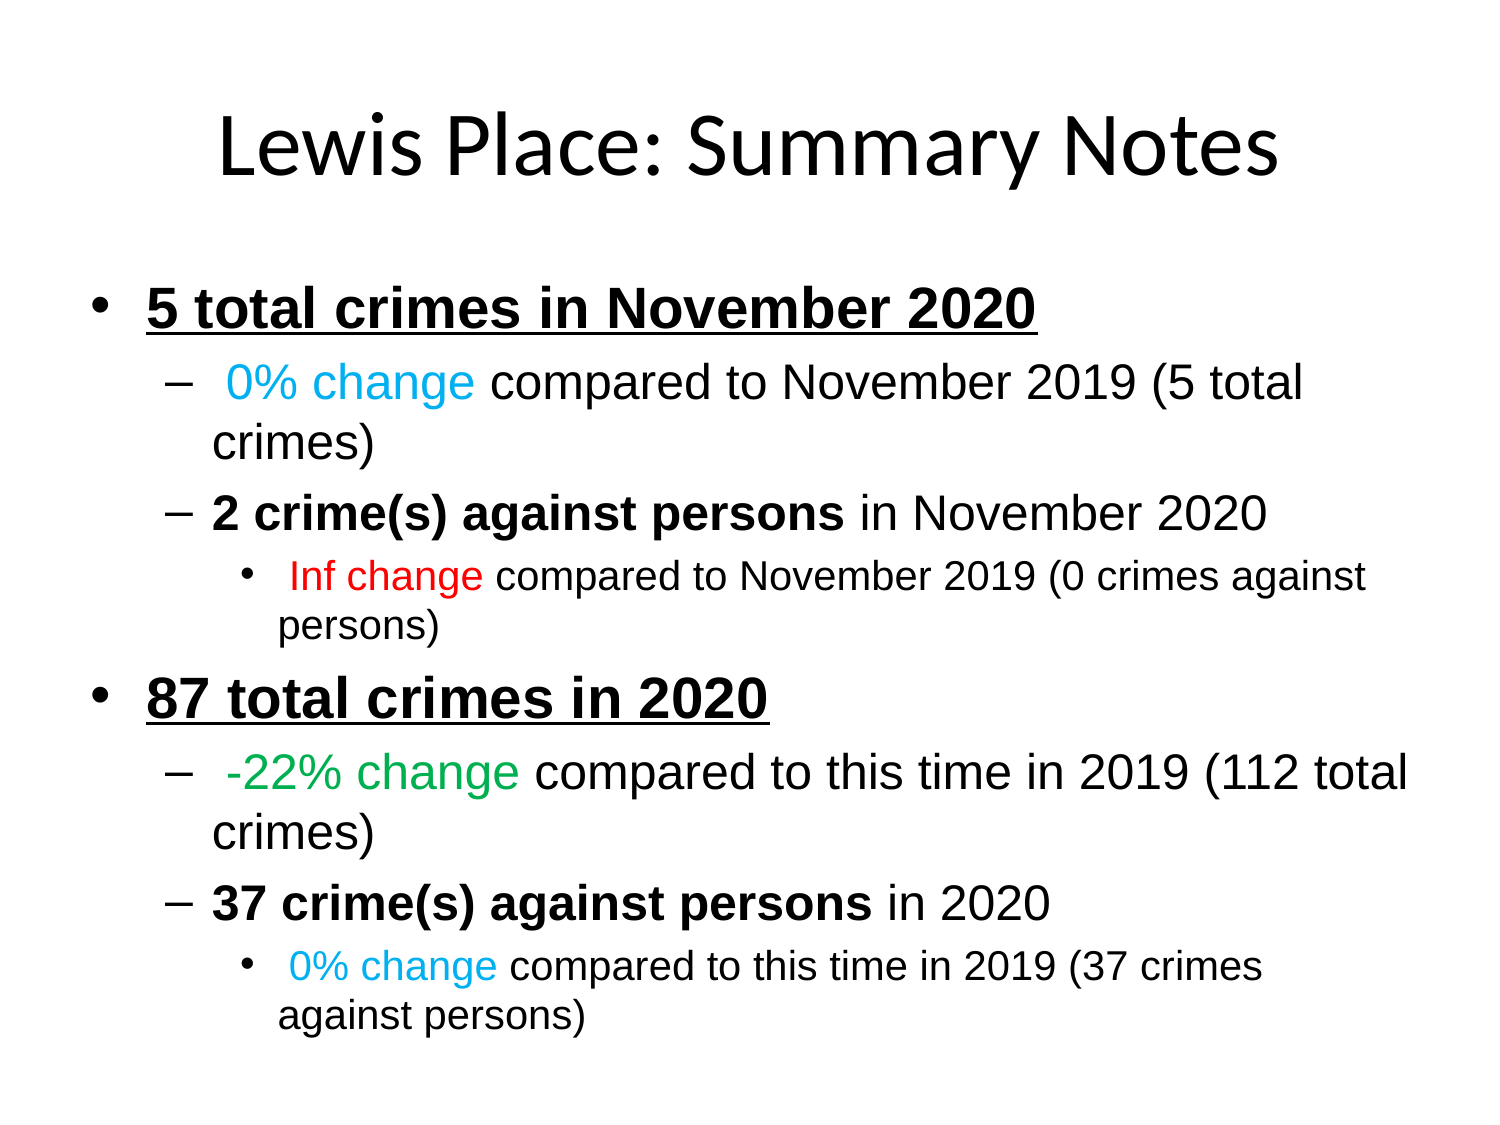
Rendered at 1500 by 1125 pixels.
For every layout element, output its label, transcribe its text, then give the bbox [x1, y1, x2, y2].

list 5 total crimes in November 2020 0% change compared to November 2019 (5 total crimes) 2 crime(s) against persons in November 2020 Inf change compared to November 2019 (0 crimes against persons) 87 total crimes in 2020 -22% change compared to this time in 2019 (112 total crimes) 37 crime(s) against persons in 2020 0% change compared to this time in 2019 (37 crimes against persons) [75, 262, 1425, 1005]
title Lewis Place: Summary Notes [75, 45, 1425, 233]
